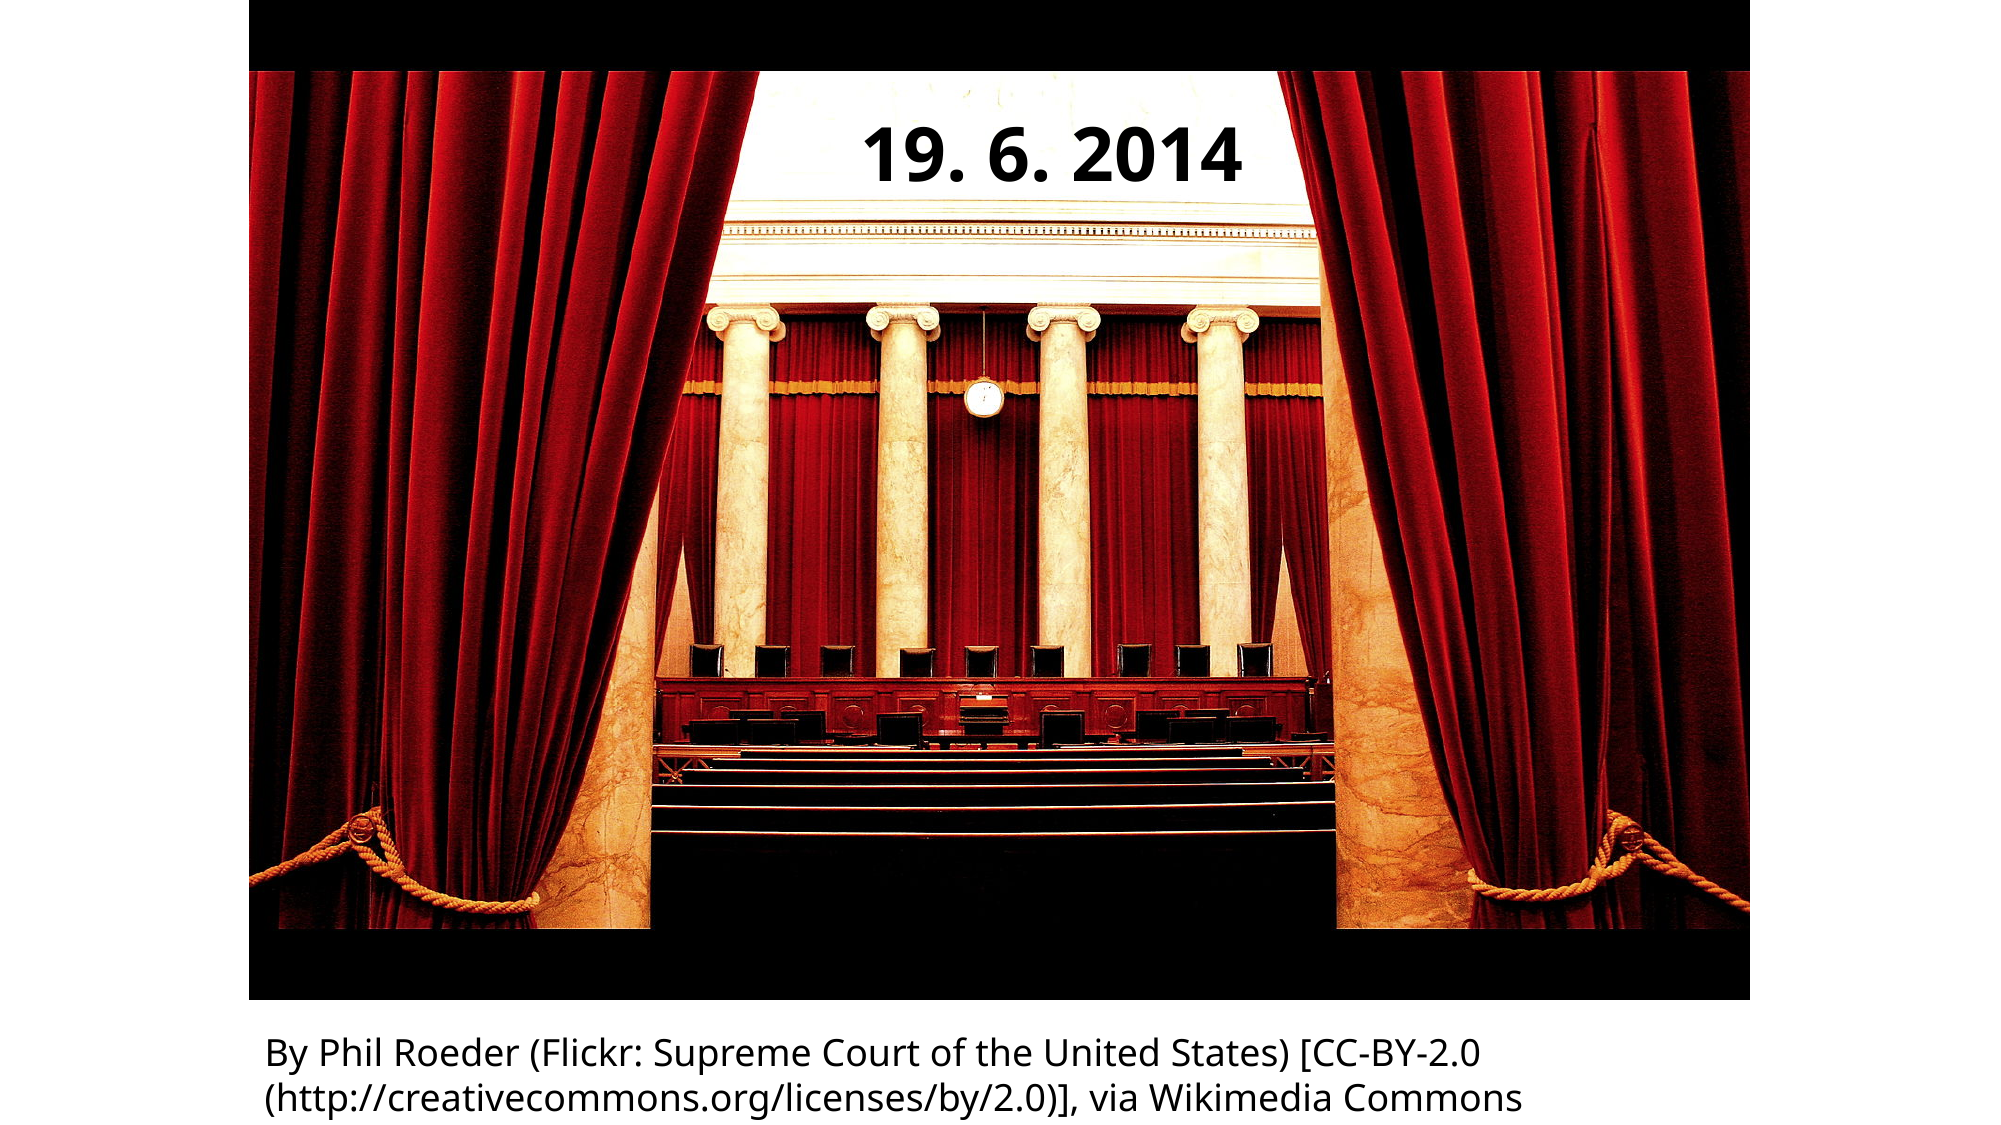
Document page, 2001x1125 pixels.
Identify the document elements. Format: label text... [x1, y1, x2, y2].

picture [249, 0, 1751, 1000]
text_box By Phil Roeder (Flickr: Supreme Court of the United States) [CC-BY-2.0 (http://creativecommons.org/licenses/by/2.0)], via Wikimedia Commons [249, 1021, 1769, 1125]
